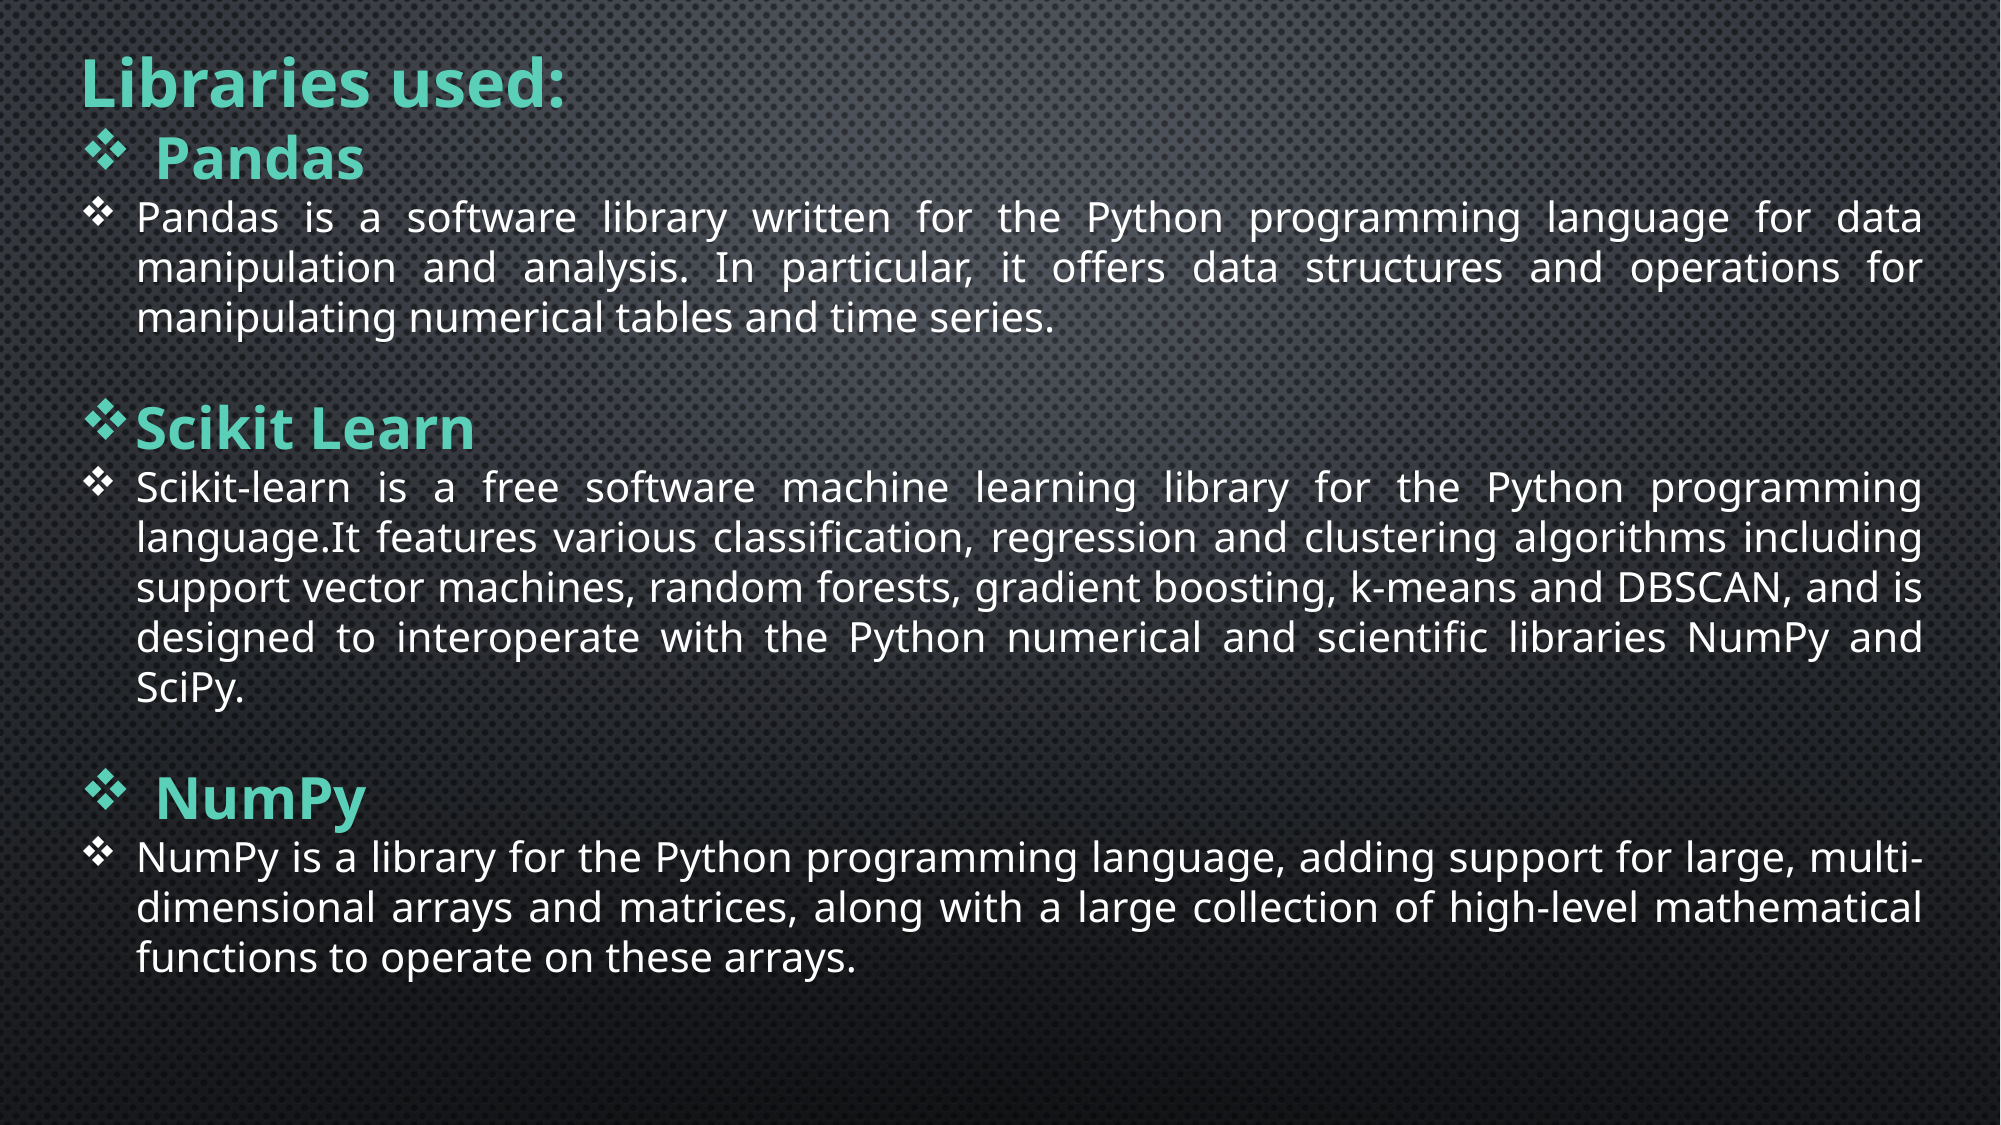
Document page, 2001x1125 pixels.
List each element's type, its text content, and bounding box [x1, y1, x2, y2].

text_box Libraries used: Pandas Pandas is a software library written for the Python programming language for data manipulation and analysis. In particular, it offers data structures and operations for manipulating numerical tables and time series. Scikit Learn Scikit-learn is a free software machine learning library for the Python programming language.It features various classification, regression and clustering algorithms including support vector machines, random forests, gradient boosting, k-means and DBSCAN, and is designed to interoperate with the Python numerical and scientific libraries NumPy and SciPy. NumPy NumPy is a library for the Python programming language, adding support for large, multi-dimensional arrays and matrices, along with a large collection of high-level mathematical functions to operate on these arrays. [64, 33, 1940, 989]
